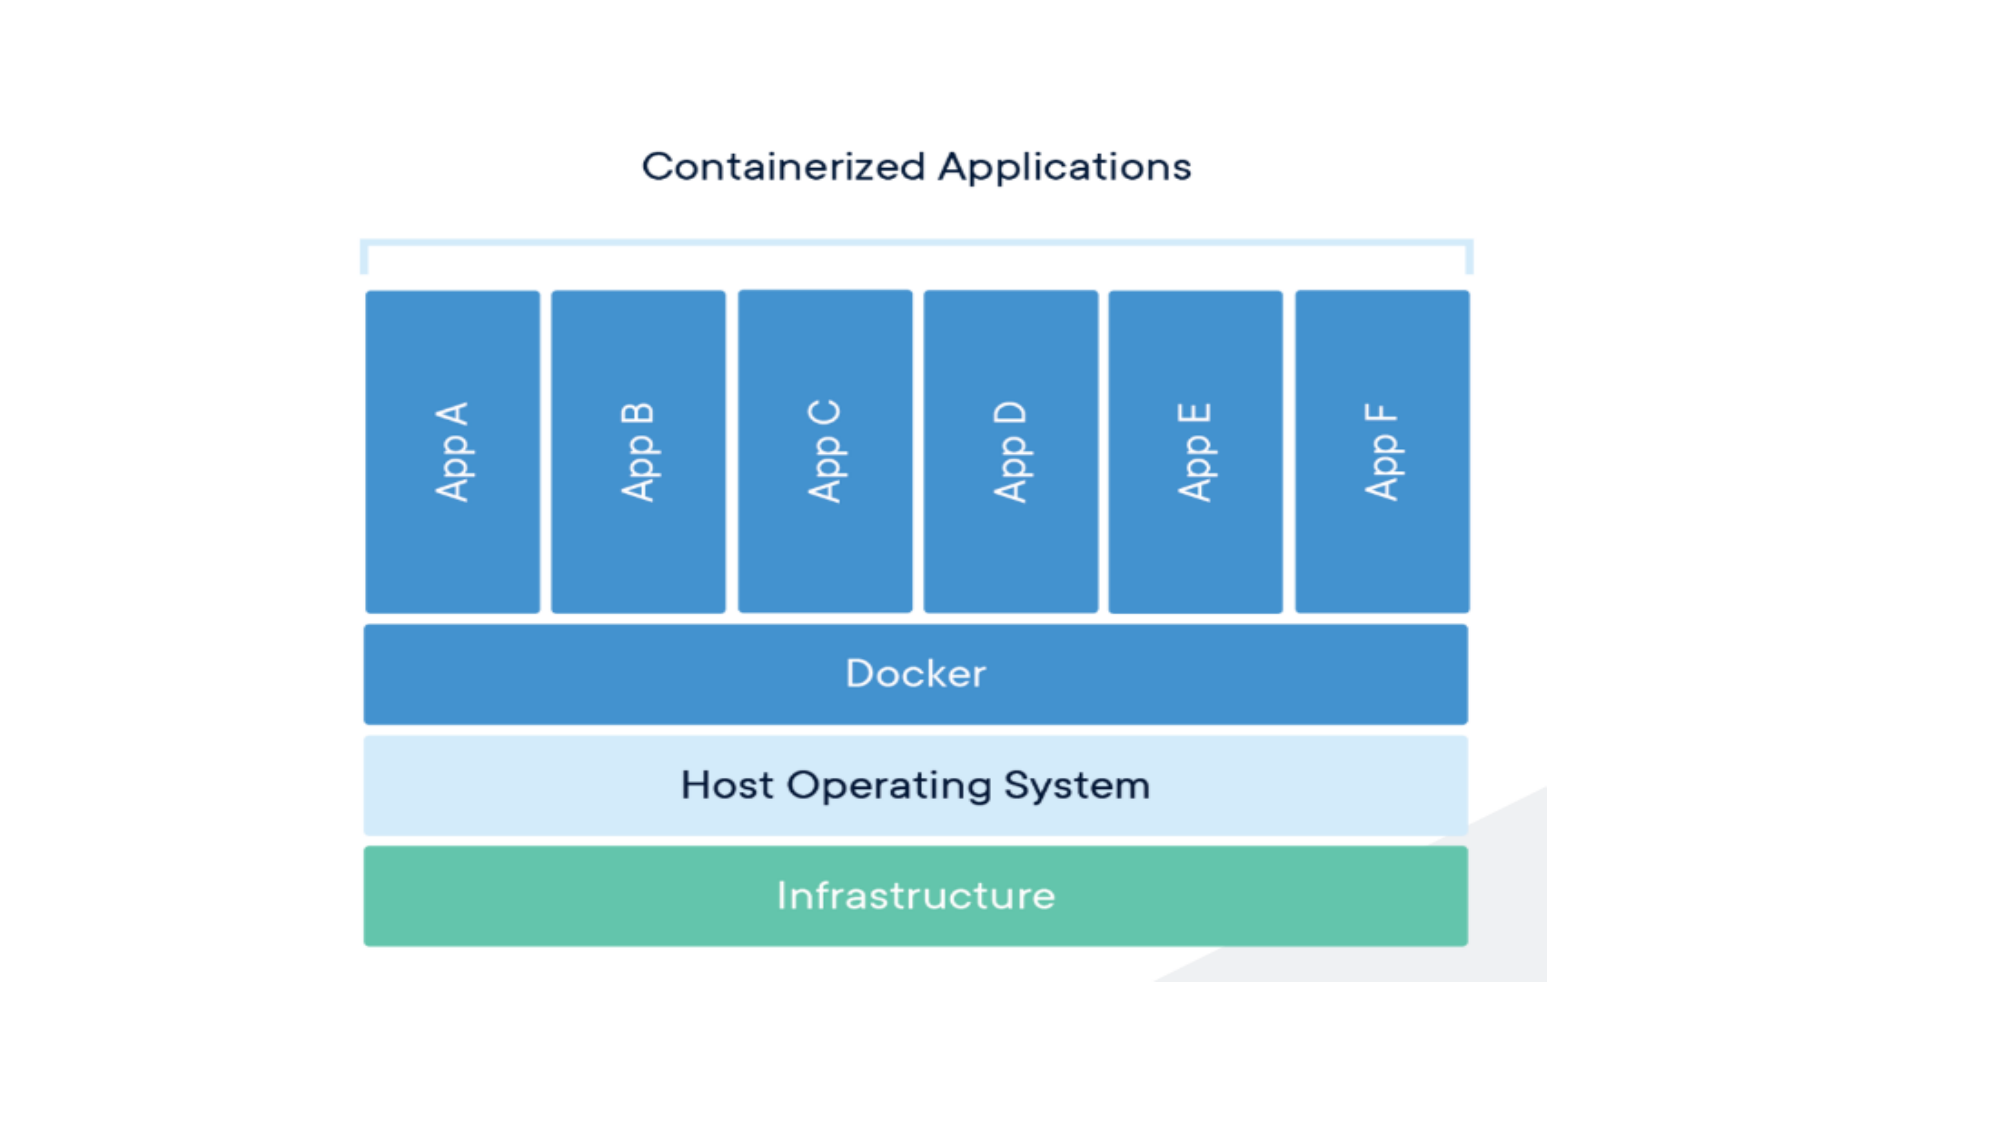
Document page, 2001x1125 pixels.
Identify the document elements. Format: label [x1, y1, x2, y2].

picture [275, 143, 1547, 982]
